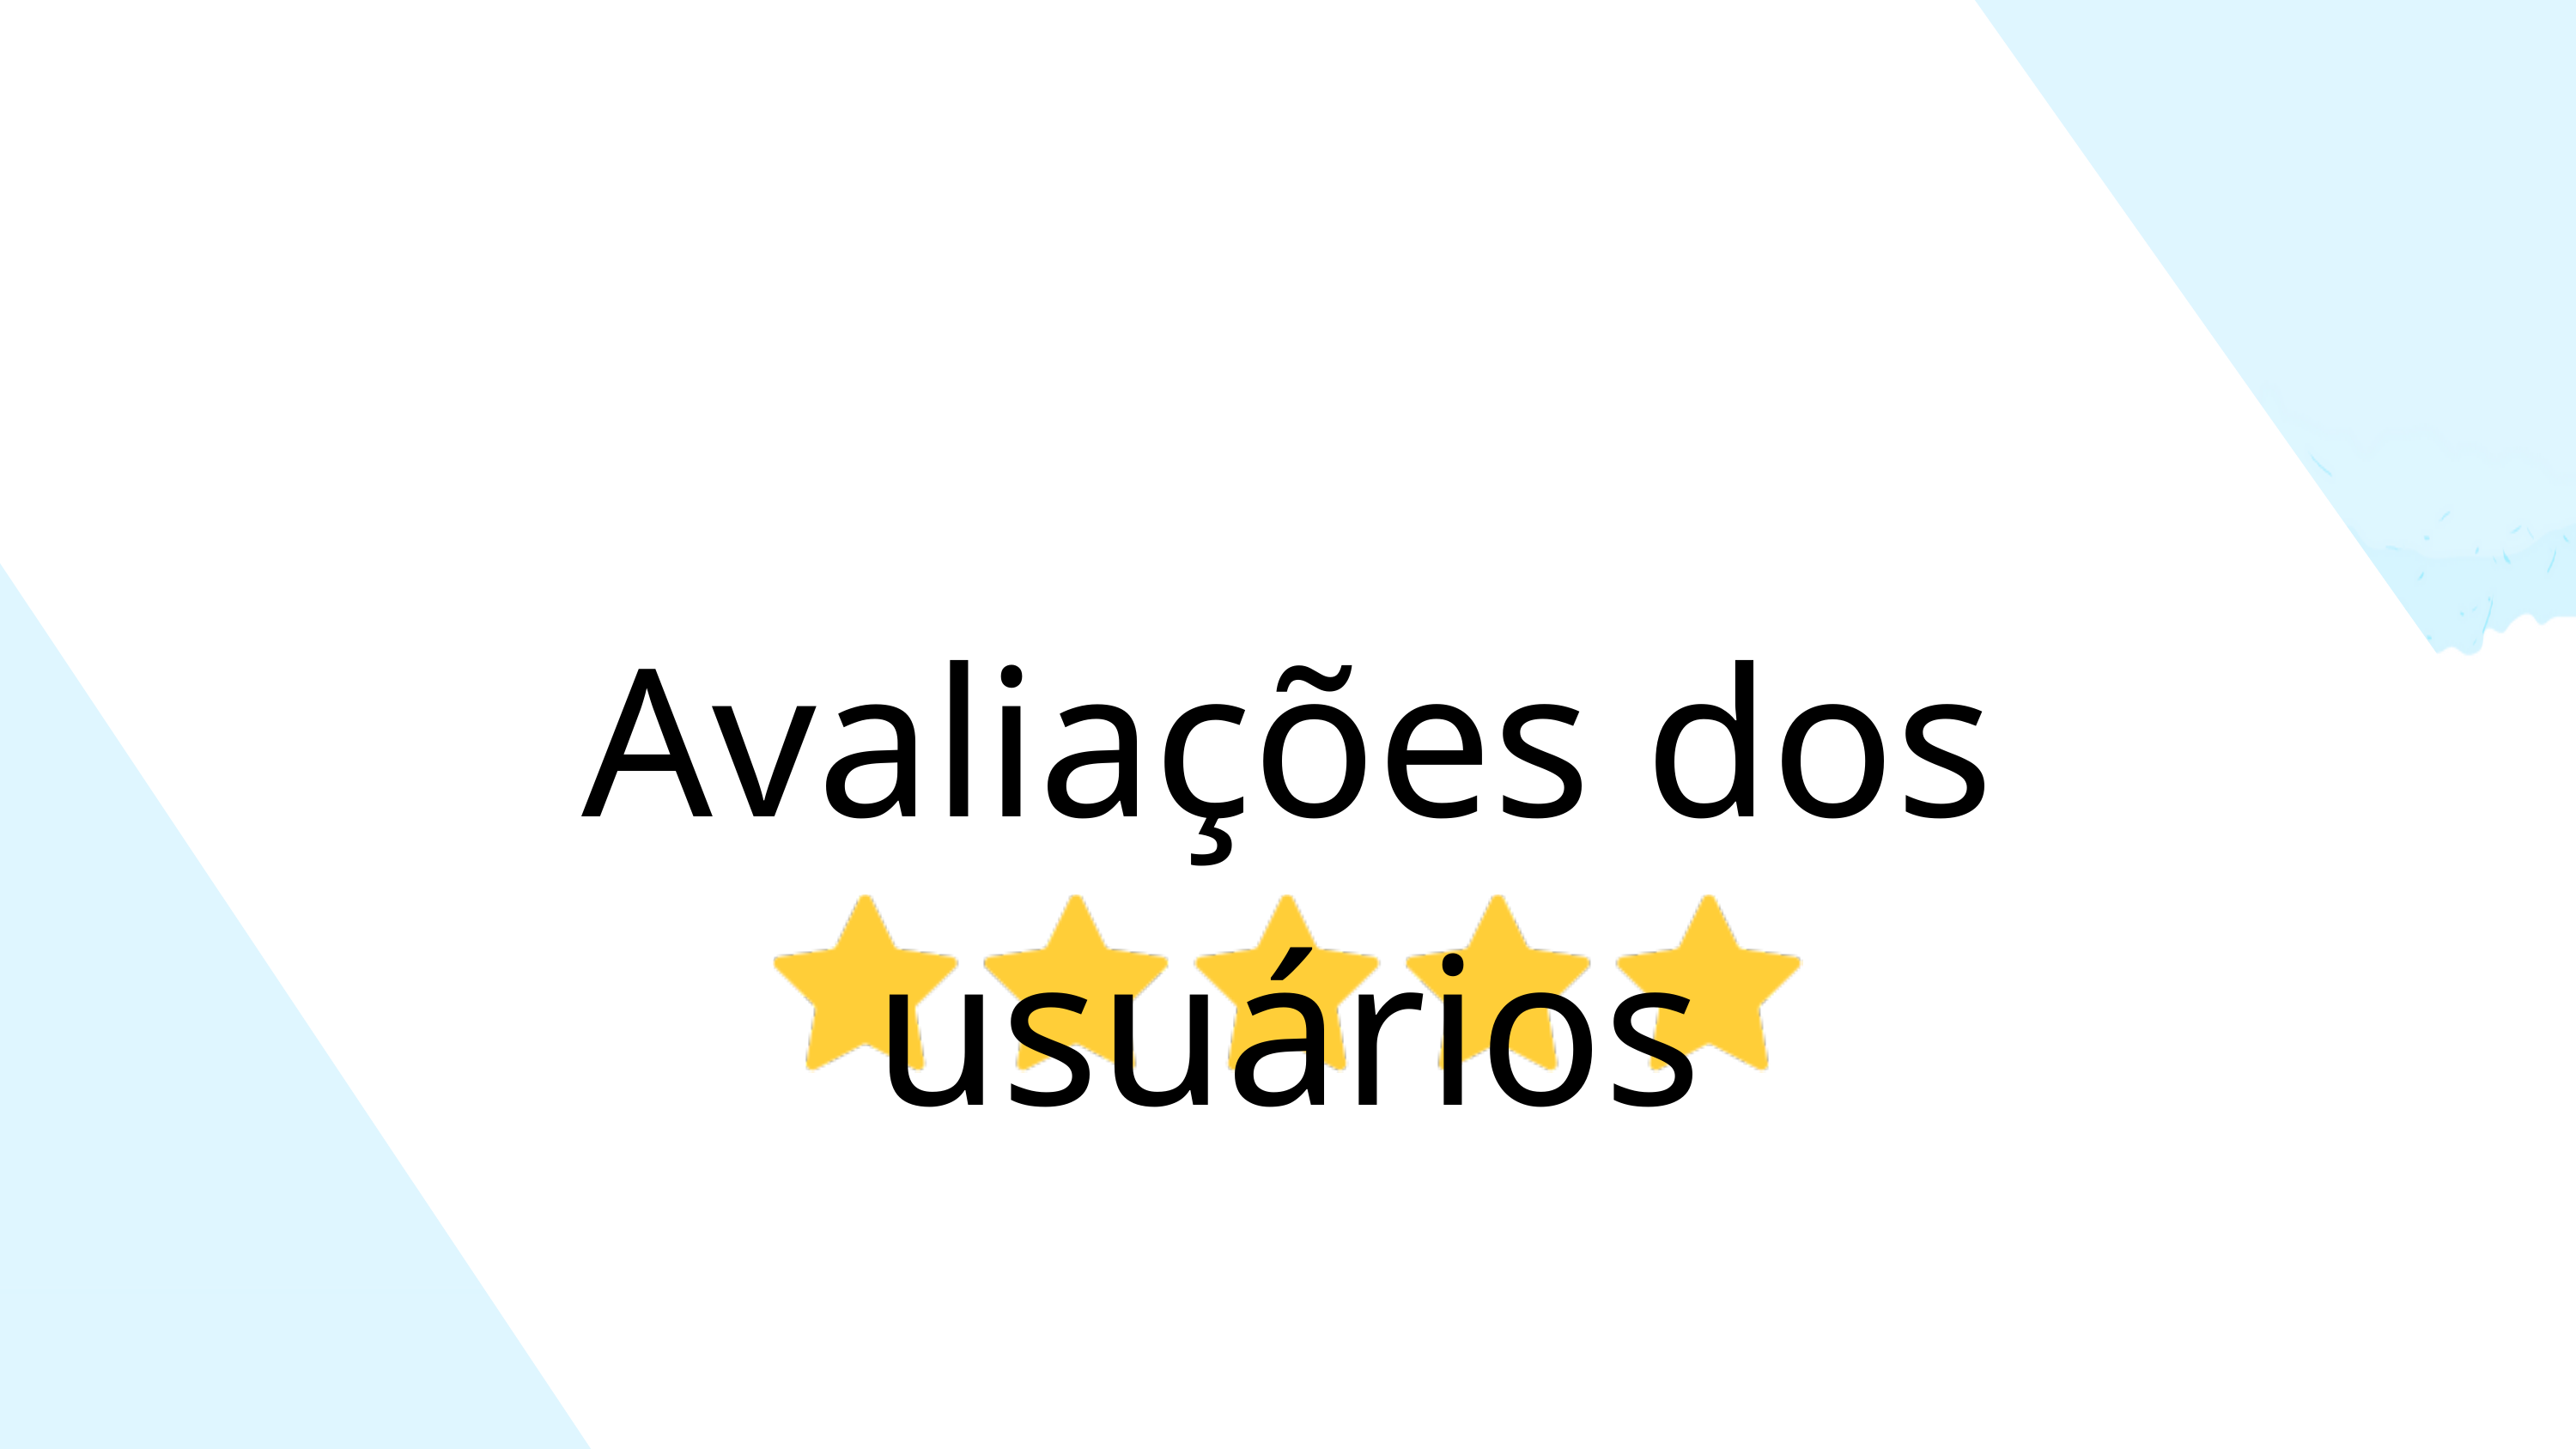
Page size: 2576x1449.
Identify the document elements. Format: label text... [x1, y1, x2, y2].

text_box [1974, 0, 2576, 851]
text_box [0, 563, 592, 1449]
text_box Avaliações dos usuários [375, 570, 2201, 1146]
